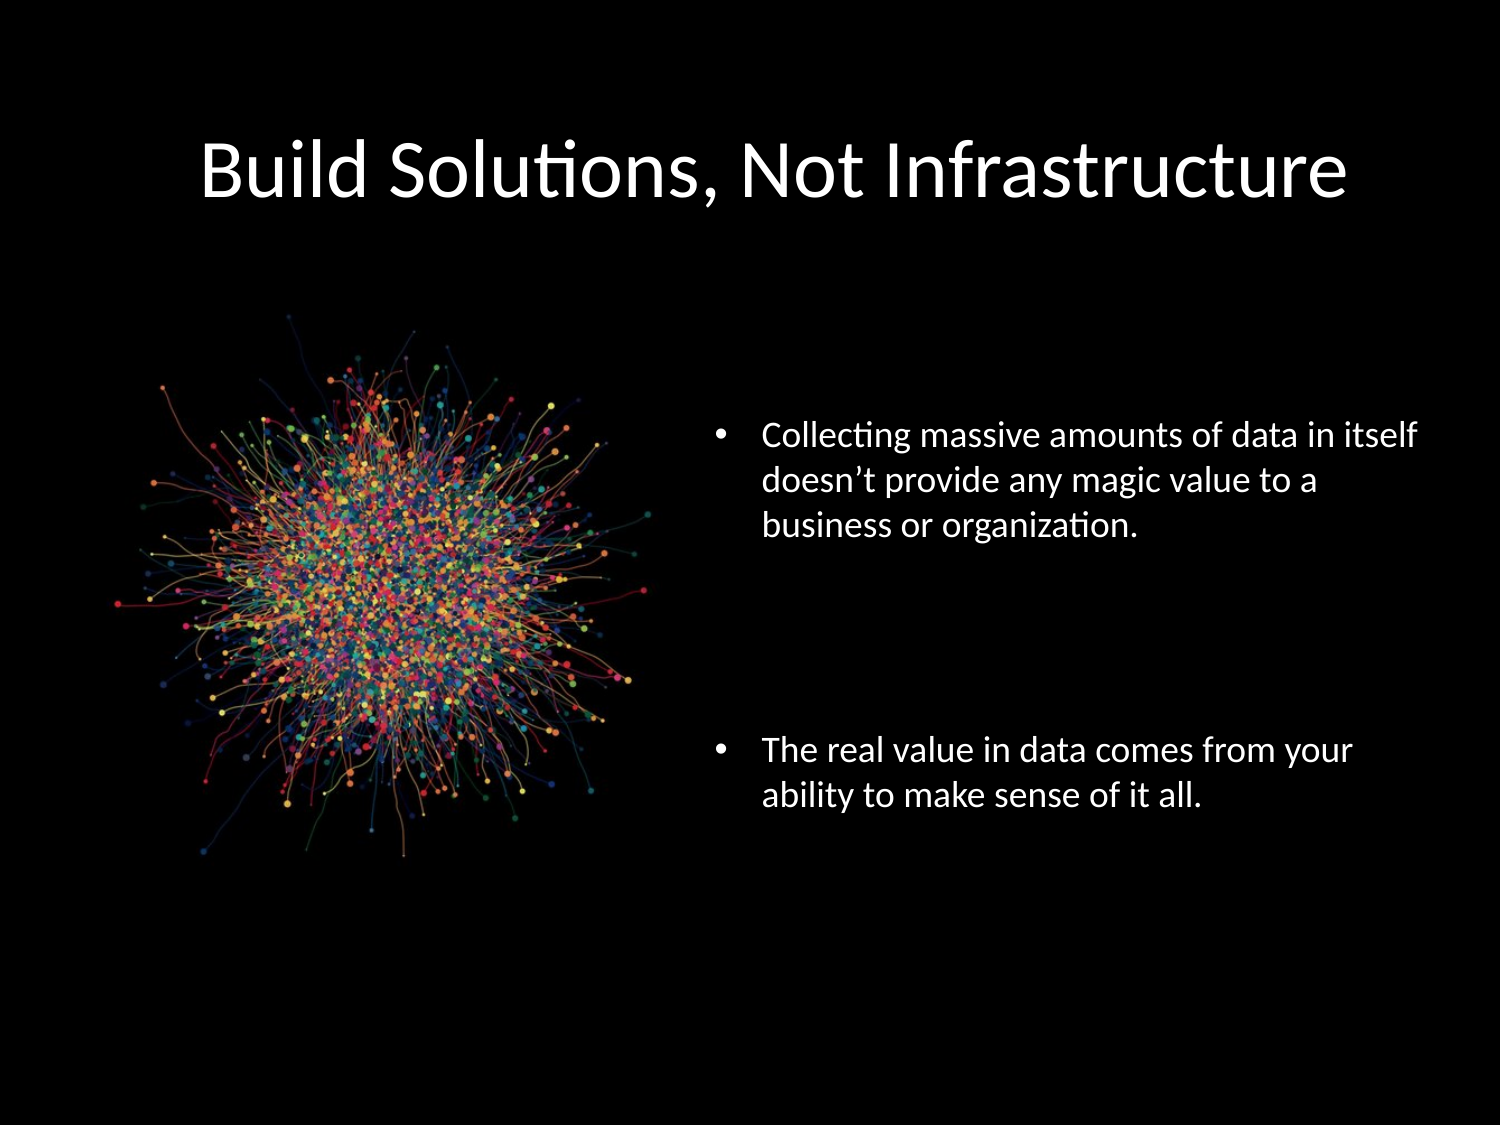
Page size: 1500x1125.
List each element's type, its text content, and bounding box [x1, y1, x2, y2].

text_box Build Solutions, Not Infrastructure [99, 70, 1450, 258]
picture [52, 257, 716, 930]
text_box Collecting massive amounts of data in itself doesn’t provide any magic value to a business or organization. The real value in data comes from your ability to make sense of it all. [719, 403, 1450, 823]
